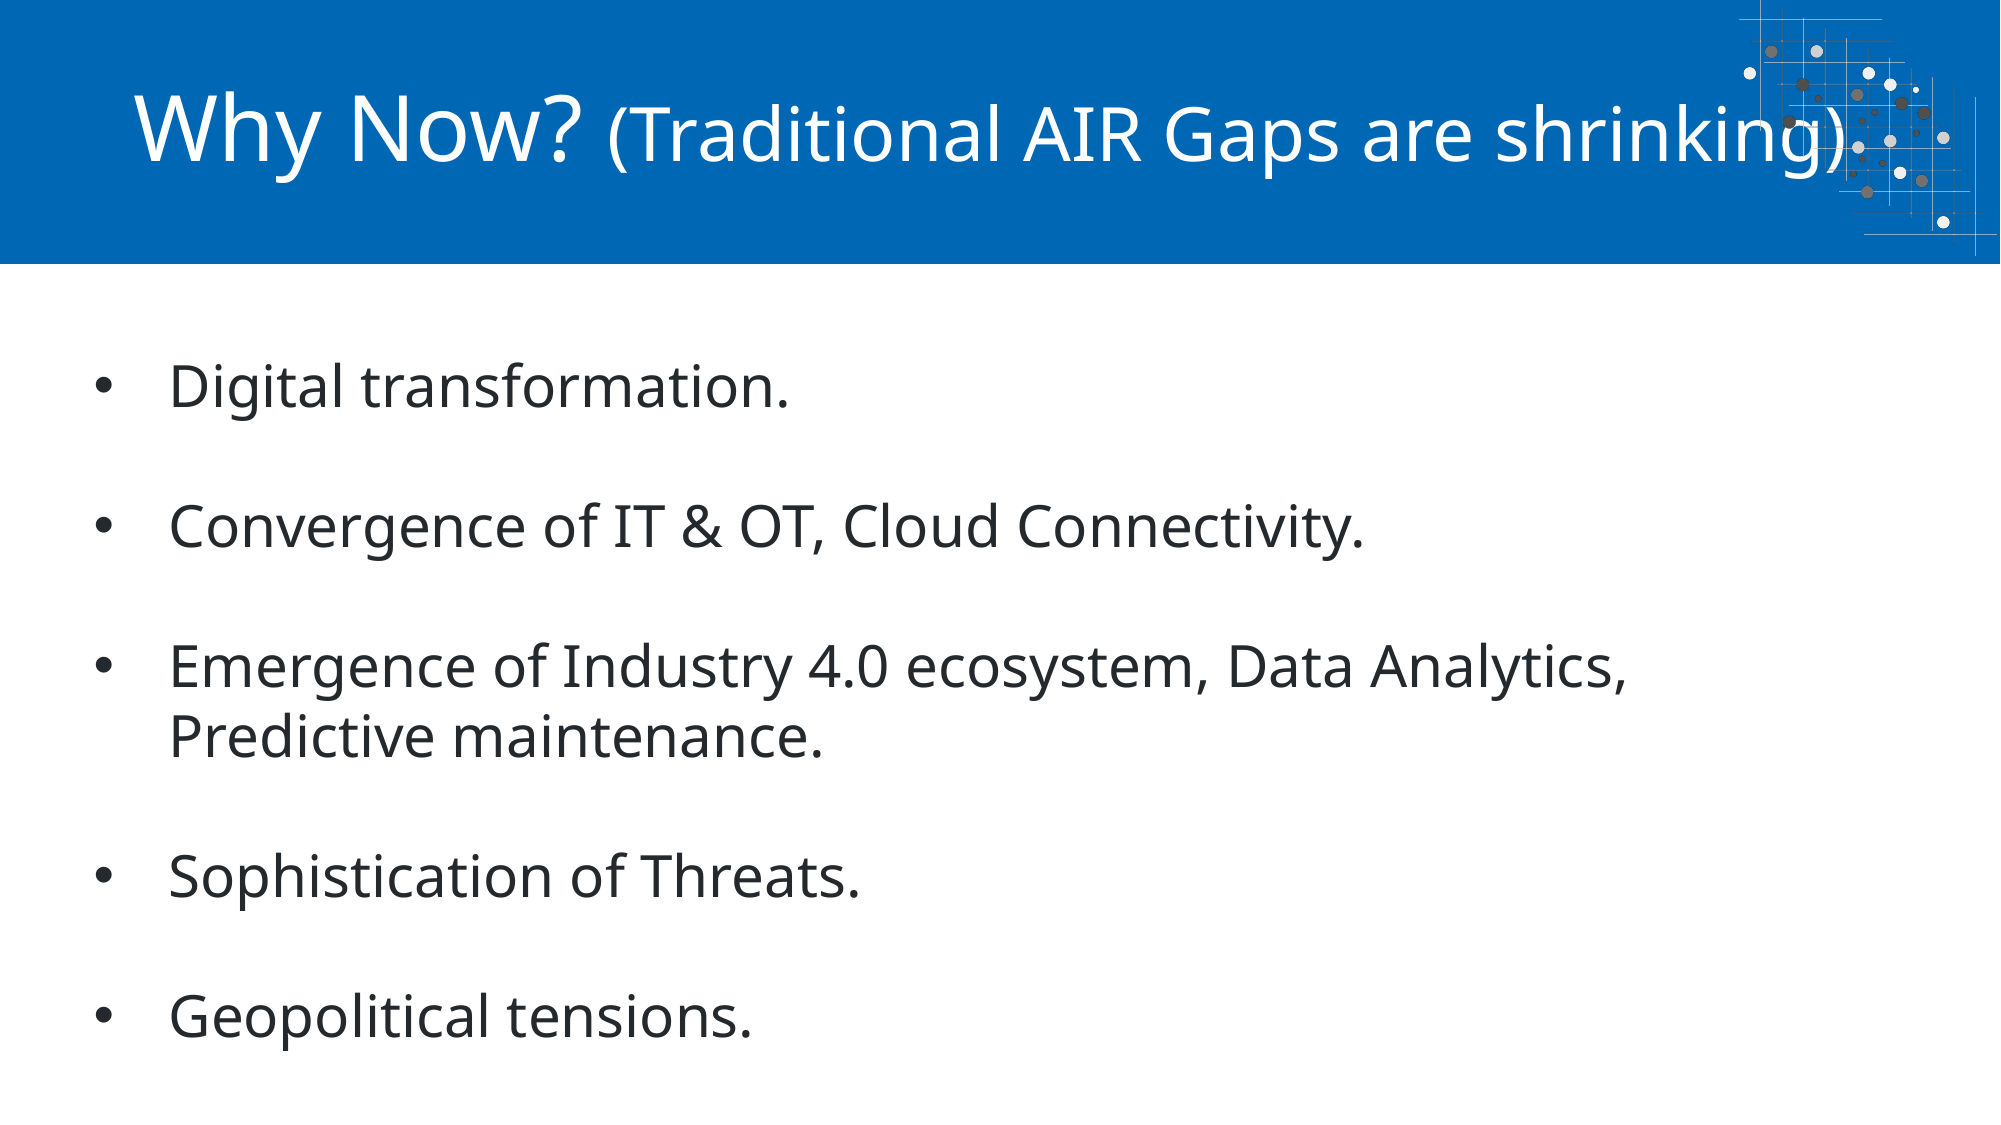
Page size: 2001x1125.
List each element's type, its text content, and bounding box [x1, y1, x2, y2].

title Why Now? (Traditional AIR Gaps are shrinking) [0, 0, 1696, 264]
picture [1696, 0, 2000, 299]
text_box Digital transformation. Convergence of IT & OT, Cloud Connectivity. Emergence of Industry 4.0 ecosystem, Data Analytics, Predictive maintenance. Sophistication of Threats. Geopolitical tensions. [78, 342, 1921, 1125]
